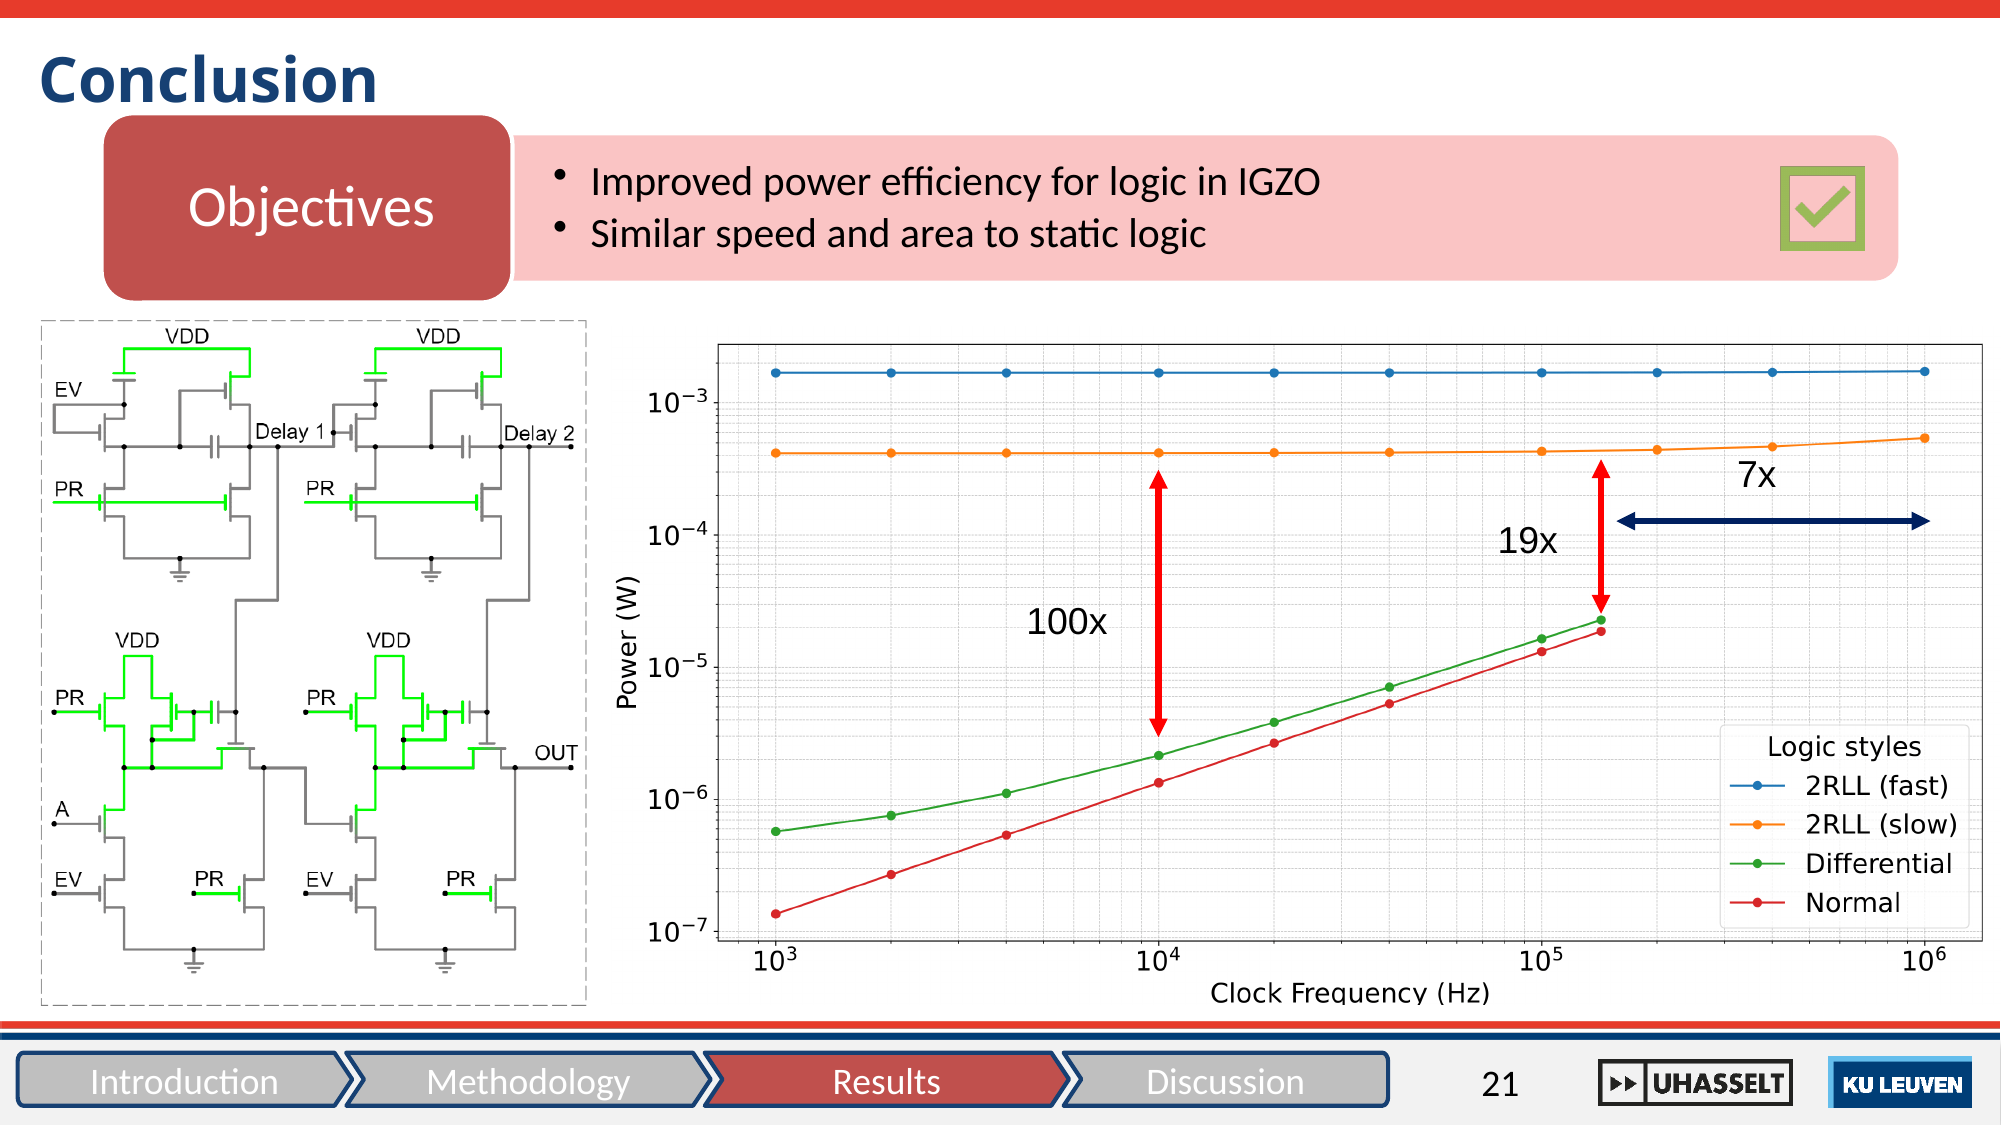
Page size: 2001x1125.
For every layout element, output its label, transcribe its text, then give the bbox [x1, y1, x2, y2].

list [100, 66, 1900, 350]
picture [28, 314, 599, 1009]
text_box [611, 326, 2000, 1005]
picture [1747, 133, 1898, 285]
picture [0, 1021, 2000, 1040]
picture [1598, 1059, 1793, 1106]
slide_number 21 [1410, 1051, 1535, 1112]
text_box Methodology [344, 1050, 713, 1108]
text_box Discussion [1061, 1050, 1391, 1108]
picture [1828, 1056, 1972, 1108]
text_box Introduction [15, 1050, 354, 1108]
title Conclusion [23, 32, 1990, 123]
text_box Results [702, 1050, 1071, 1108]
picture [0, 0, 2000, 18]
